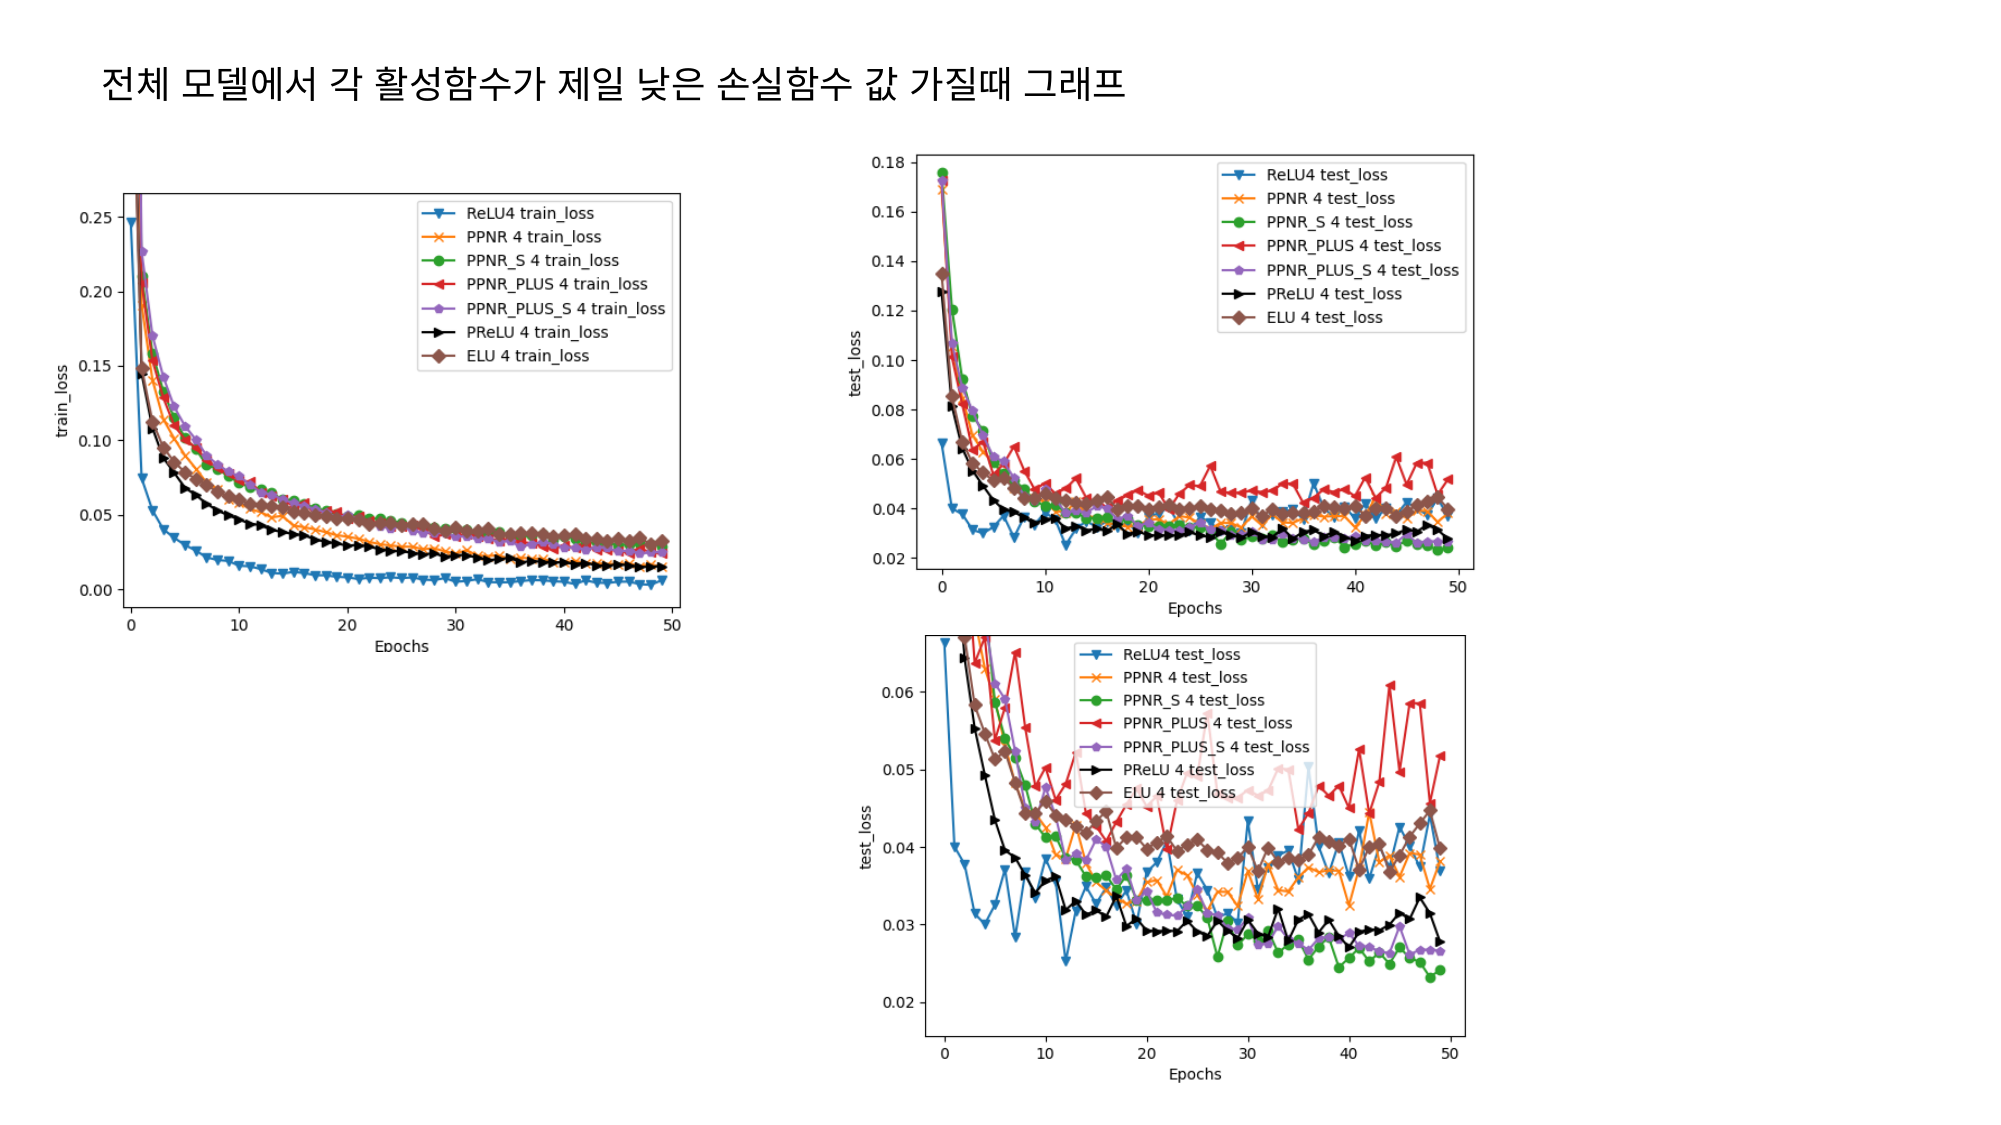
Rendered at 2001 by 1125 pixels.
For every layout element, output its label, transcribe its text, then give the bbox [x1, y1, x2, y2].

picture [48, 192, 691, 652]
text_box 전체 모델에서 각 활성함수가 제일 낮은 손실함수 값 가질때 그래프 [87, 53, 1143, 114]
picture [850, 635, 1479, 1085]
picture [840, 149, 1489, 625]
